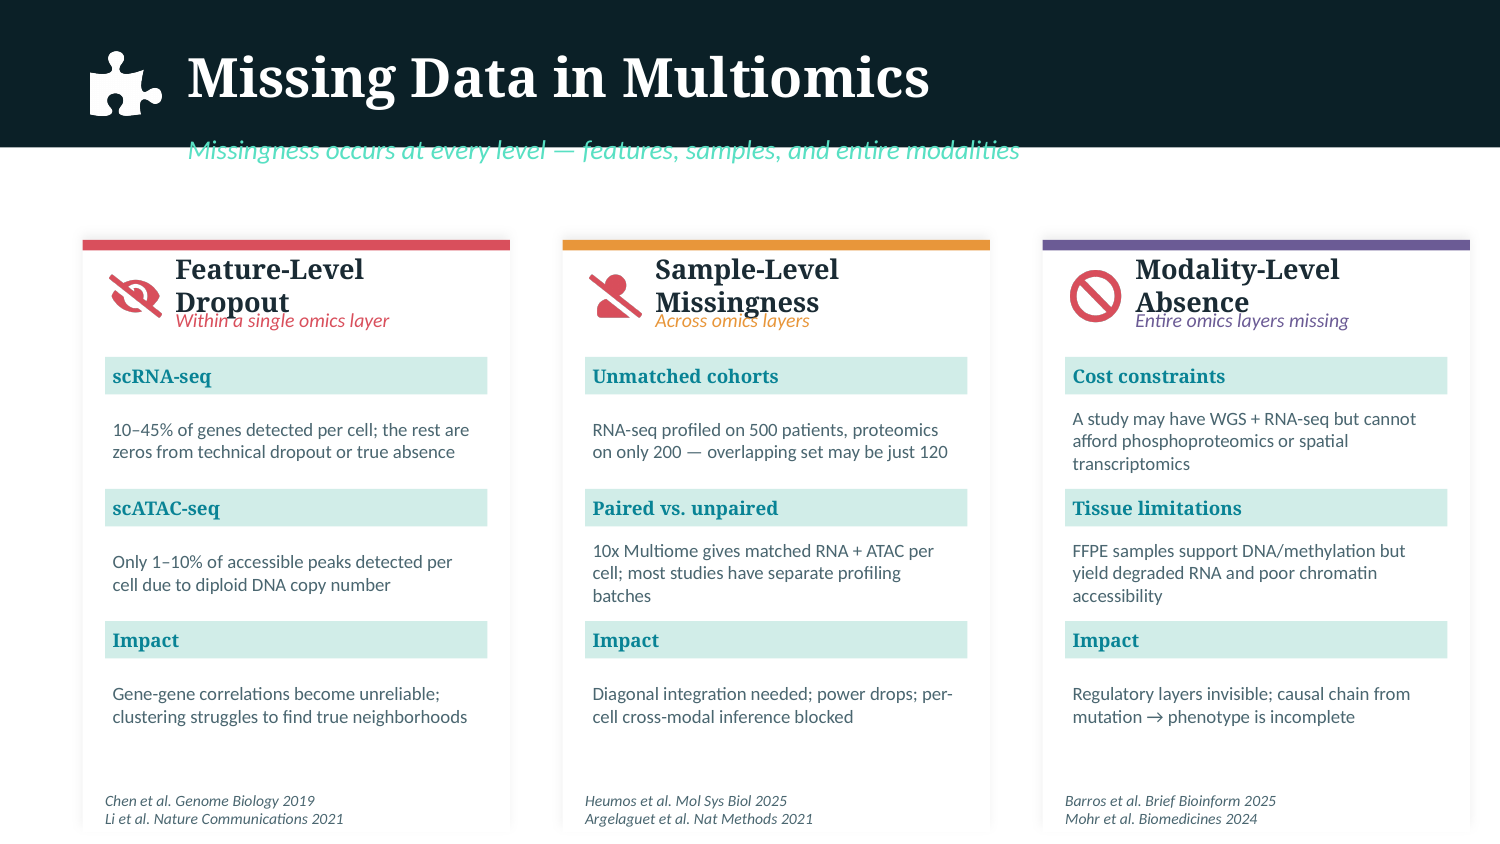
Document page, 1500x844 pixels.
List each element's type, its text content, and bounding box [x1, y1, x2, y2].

text_box Missingness occurs at every level — features, samples, and entire modalities [187, 116, 1418, 180]
text_box scRNA-seq [112, 356, 480, 395]
text_box scATAC-seq [112, 488, 480, 527]
text_box [1042, 239, 1470, 251]
text_box Sample-Level Missingness [655, 262, 963, 303]
text_box FFPE samples support DNA/methylation but yield degraded RNA and poor chromatin accessibility [1072, 531, 1440, 614]
text_box Only 1–10% of accessible peaks detected per cell due to diploid DNA copy number [112, 531, 480, 614]
text_box [1042, 251, 1470, 833]
text_box RNA-seq profiled on 500 patients, proteomics on only 200 — overlapping set may be just 120 [592, 398, 960, 482]
text_box A study may have WGS + RNA-seq but cannot afford phosphoproteomics or spatial transcriptomics [1072, 398, 1440, 482]
picture [109, 269, 163, 323]
text_box [1440, 621, 1448, 659]
text_box [585, 356, 592, 395]
text_box [82, 239, 510, 251]
text_box [960, 356, 968, 395]
text_box Entire omics layers missing [1135, 303, 1443, 336]
text_box Chen et al. Genome Biology 2019 Li et al. Nature Communications 2021 [105, 775, 488, 828]
text_box Unmatched cohorts [592, 356, 960, 395]
text_box [105, 621, 112, 659]
text_box Regulatory layers invisible; causal chain from mutation → phenotype is incomplete [1072, 663, 1440, 746]
picture [89, 47, 163, 121]
text_box [960, 621, 968, 659]
text_box [82, 251, 510, 833]
text_box 10x Multiome gives matched RNA + ATAC per cell; most studies have separate profiling batches [592, 531, 960, 614]
text_box [1065, 488, 1072, 527]
picture [589, 269, 643, 323]
text_box 10–45% of genes detected per cell; the rest are zeros from technical dropout or true absence [112, 398, 480, 482]
text_box Heumos et al. Mol Sys Biol 2025 Argelaguet et al. Nat Methods 2021 [585, 775, 968, 828]
text_box [562, 251, 990, 833]
text_box Tissue limitations [1072, 488, 1440, 527]
text_box Impact [112, 621, 480, 659]
text_box Diagonal integration needed; power drops; per-cell cross-modal inference blocked [592, 663, 960, 746]
picture [1069, 269, 1123, 323]
text_box Missing Data in Multiomics [187, 26, 1418, 116]
text_box [480, 356, 488, 395]
text_box [585, 621, 592, 659]
text_box [105, 488, 112, 527]
text_box [105, 356, 112, 395]
text_box Impact [1072, 621, 1440, 659]
text_box [1065, 621, 1072, 659]
text_box Gene-gene correlations become unreliable; clustering struggles to find true neighborhoods [112, 663, 480, 746]
text_box [1440, 488, 1448, 527]
text_box Cost constraints [1072, 356, 1440, 395]
text_box Paired vs. unpaired [592, 488, 960, 527]
text_box Feature-Level Dropout [175, 262, 483, 303]
text_box [480, 488, 488, 527]
text_box Modality-Level Absence [1135, 262, 1443, 303]
text_box [562, 239, 990, 251]
text_box Within a single omics layer [175, 303, 483, 336]
text_box Barros et al. Brief Bioinform 2025 Mohr et al. Biomedicines 2024 [1065, 775, 1448, 828]
text_box [960, 488, 968, 527]
text_box [585, 488, 592, 527]
text_box [480, 621, 488, 659]
text_box Impact [592, 621, 960, 659]
text_box Across omics layers [655, 303, 963, 336]
text_box [1065, 356, 1072, 395]
text_box [1440, 356, 1448, 395]
